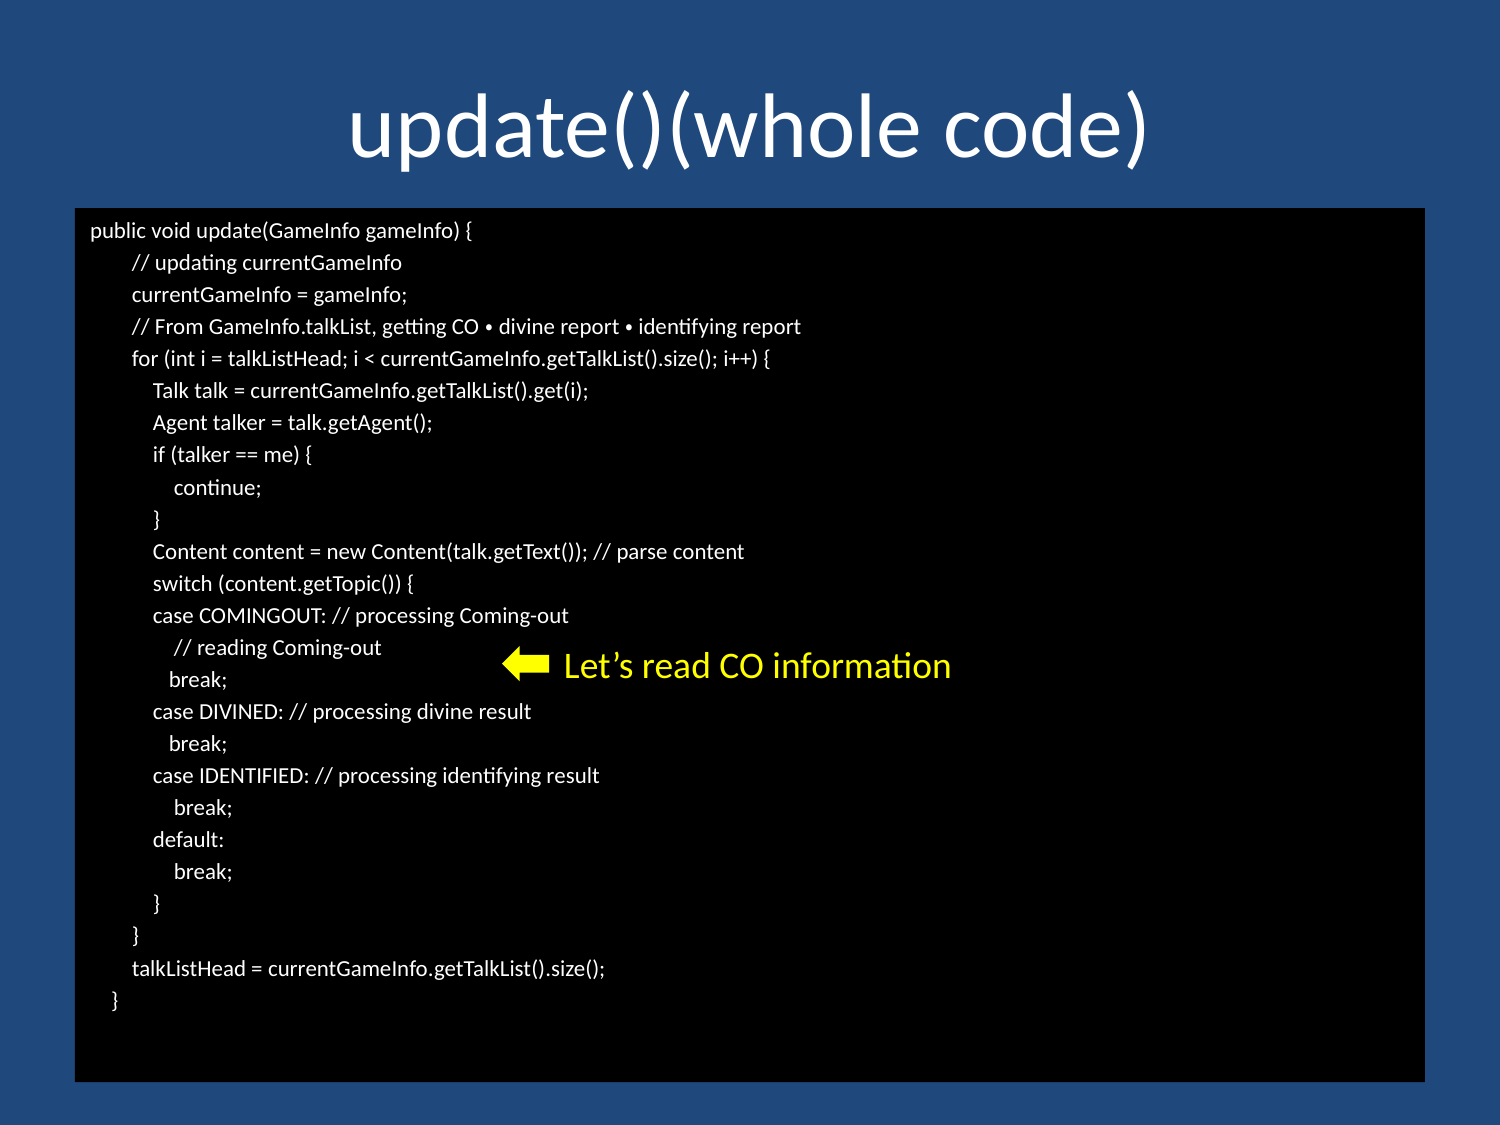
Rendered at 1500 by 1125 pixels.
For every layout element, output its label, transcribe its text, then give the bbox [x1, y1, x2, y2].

text_box public void update(GameInfo gameInfo) { // updating currentGameInfo currentGameInfo = gameInfo; // From GameInfo.talkList, getting CO・divine report・identifying report for (int i = talkListHead; i < currentGameInfo.getTalkList().size(); i++) { Talk talk = currentGameInfo.getTalkList().get(i); Agent talker = talk.getAgent(); if (talker == me) { continue; } Content content = new Content(talk.getText()); // parse content switch (content.getTopic()) { case COMINGOUT: // processing Coming-out // reading Coming-out break; case DIVINED: // processing divine result break; case IDENTIFIED: // processing identifying result break; default: break; } } talkListHead = currentGameInfo.getTalkList().size(); } [74, 208, 1425, 1083]
text_box [499, 644, 549, 684]
text_box Let’s read CO information [549, 633, 1069, 694]
title update()(whole code) [75, 45, 1425, 197]
